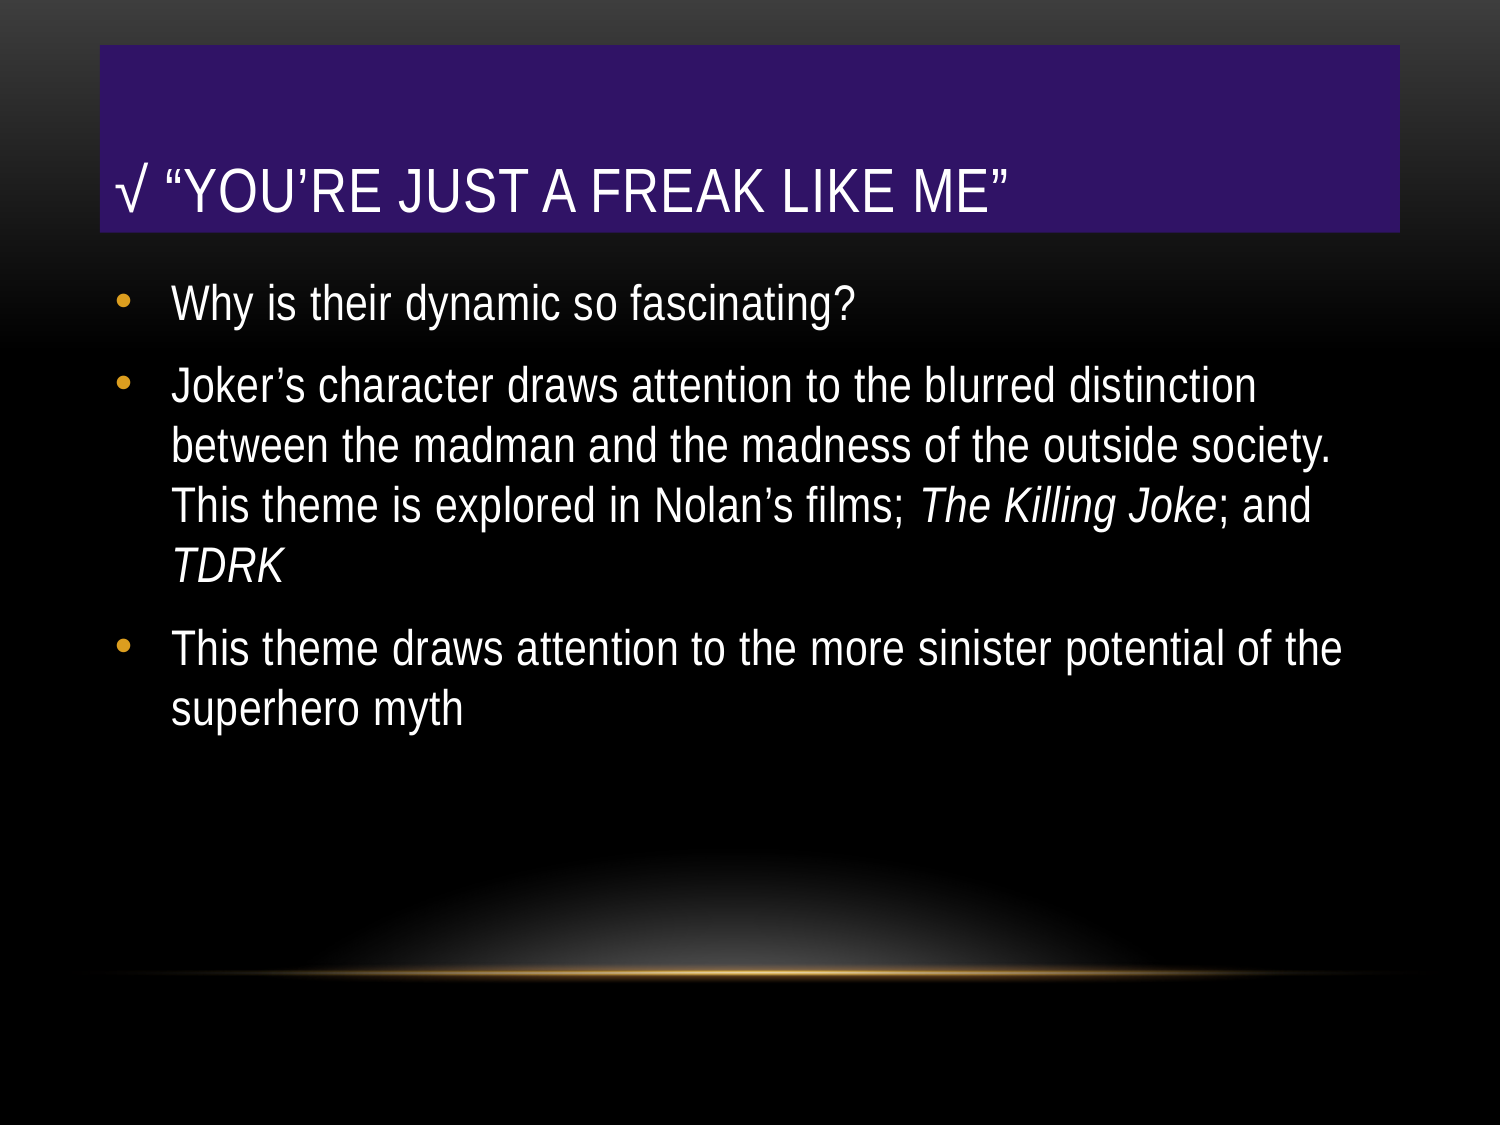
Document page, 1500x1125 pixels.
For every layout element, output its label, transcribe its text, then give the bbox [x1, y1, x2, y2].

picture [0, 0, 1500, 1125]
list Why is their dynamic so fascinating? Joker’s character draws attention to the blurred distinction between the madman and the madness of the outside society. This theme is explored in Nolan’s films; The Killing Joke; and TDRK This theme draws attention to the more sinister potential of the superhero myth [99, 262, 1400, 938]
title √ “You’re just a freak like me” [99, 45, 1400, 233]
